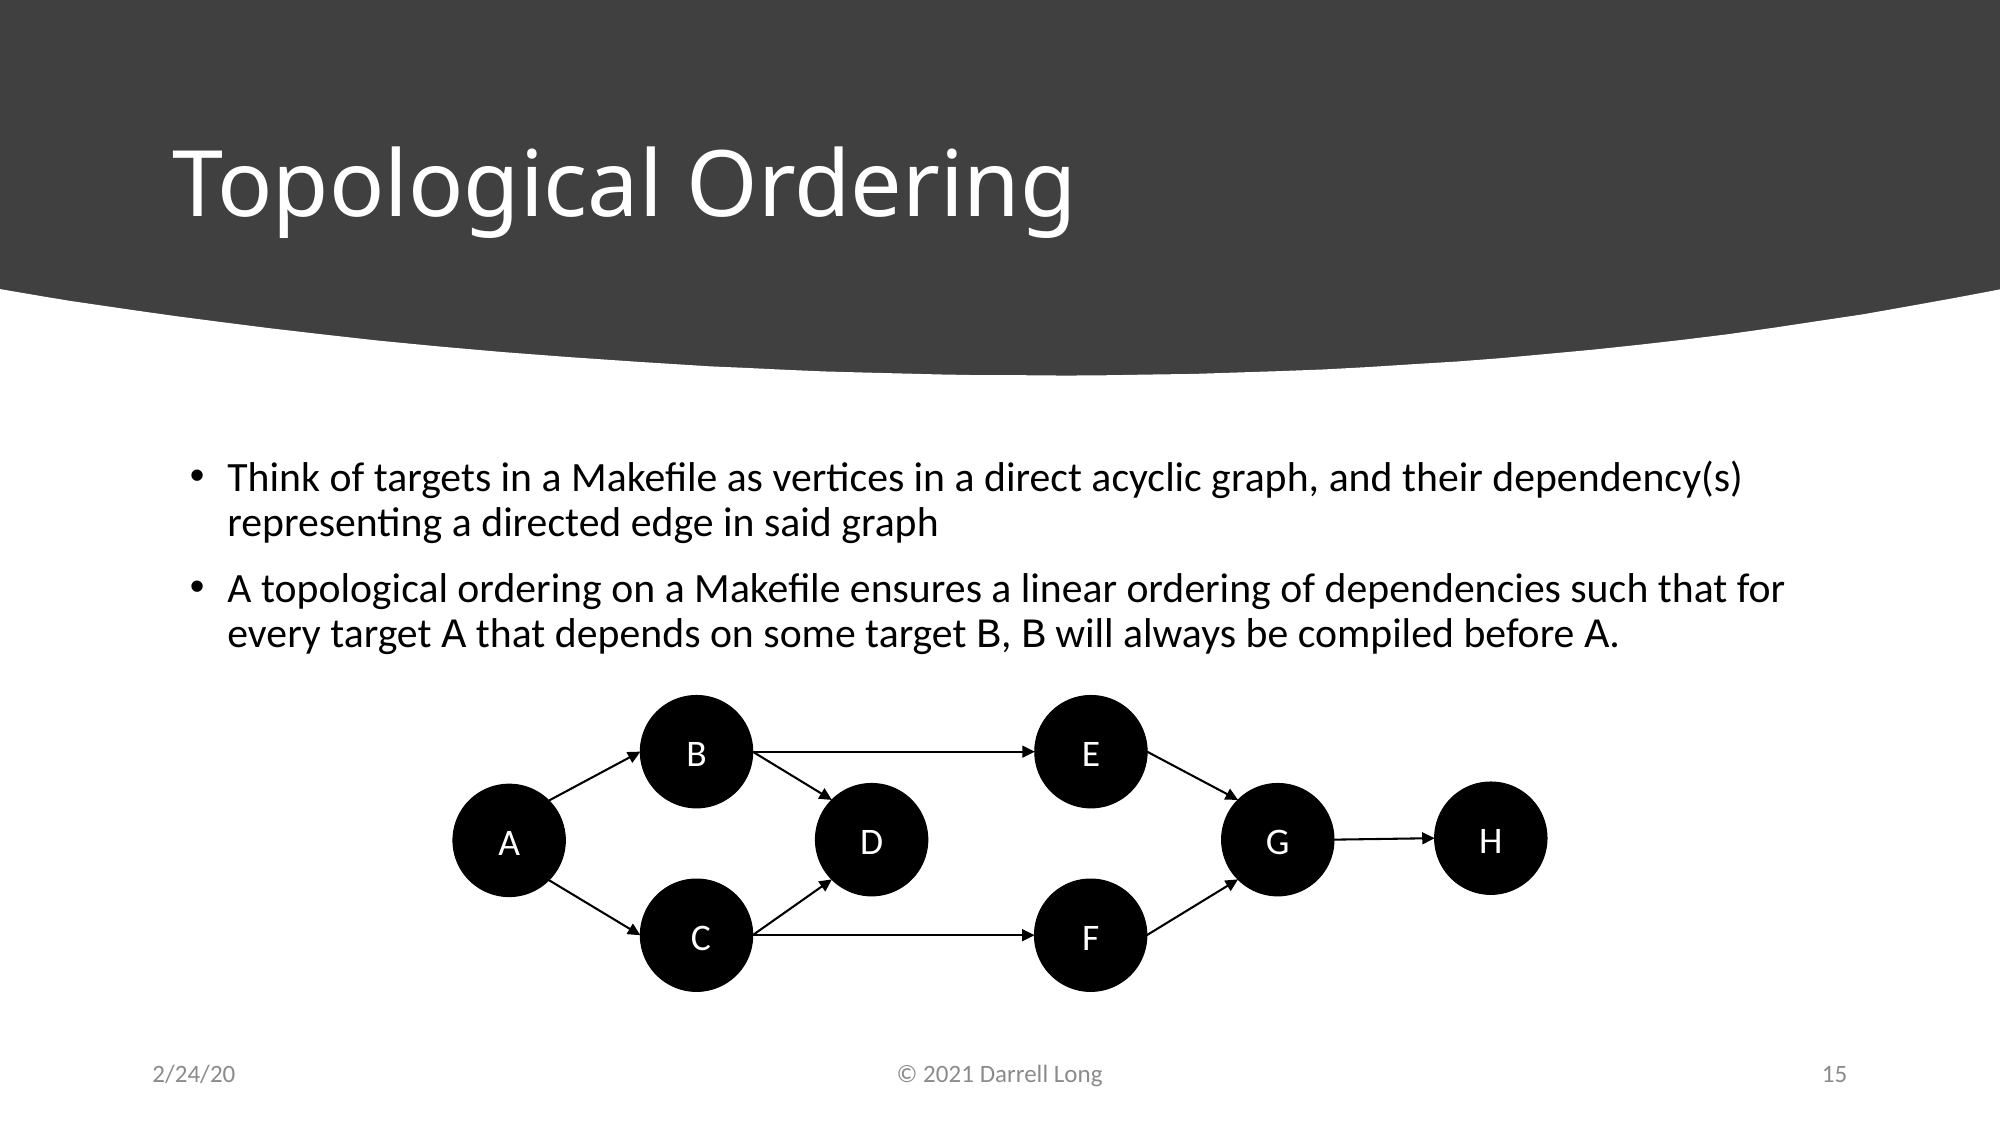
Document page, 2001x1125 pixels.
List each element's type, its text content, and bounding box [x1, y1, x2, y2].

footer © 2021 Darrell Long [662, 1042, 1338, 1103]
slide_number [137, 1042, 588, 1103]
title Topological Ordering [157, 81, 1843, 292]
slide_number 15 [1412, 1042, 1863, 1103]
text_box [452, 695, 1547, 992]
list Think of targets in a Makefile as vertices in a direct acyclic graph, and their dependency(s) representing a directed edge in said graph A topological ordering on a Makefile ensures a linear ordering of dependencies such that for every target A that depends on some target B, B will always be compiled before A. [175, 447, 1825, 694]
text_box [0, 0, 2000, 375]
text_box [0, 289, 2000, 1125]
